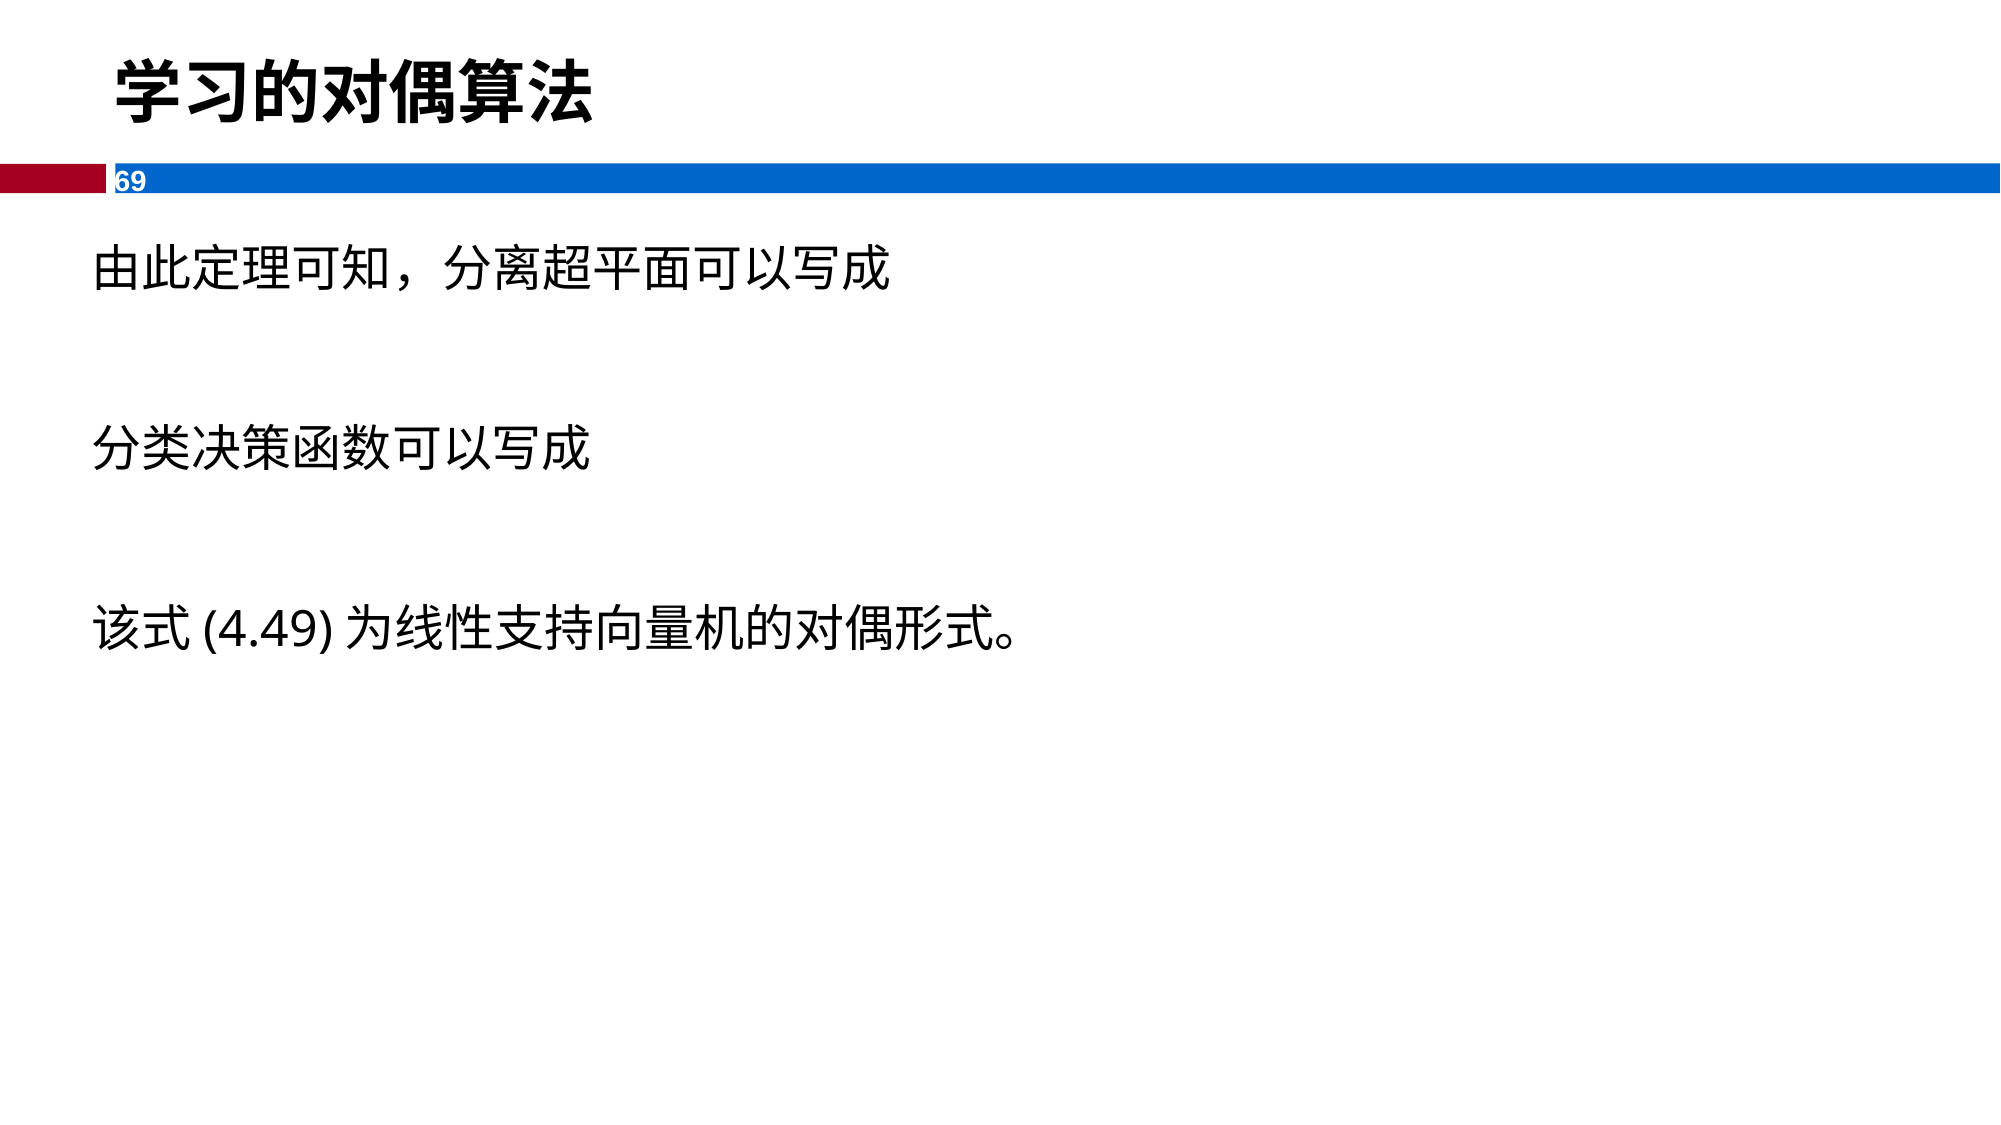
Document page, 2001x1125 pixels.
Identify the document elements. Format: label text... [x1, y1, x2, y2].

text_box 学习的对偶算法 [98, 0, 1824, 209]
